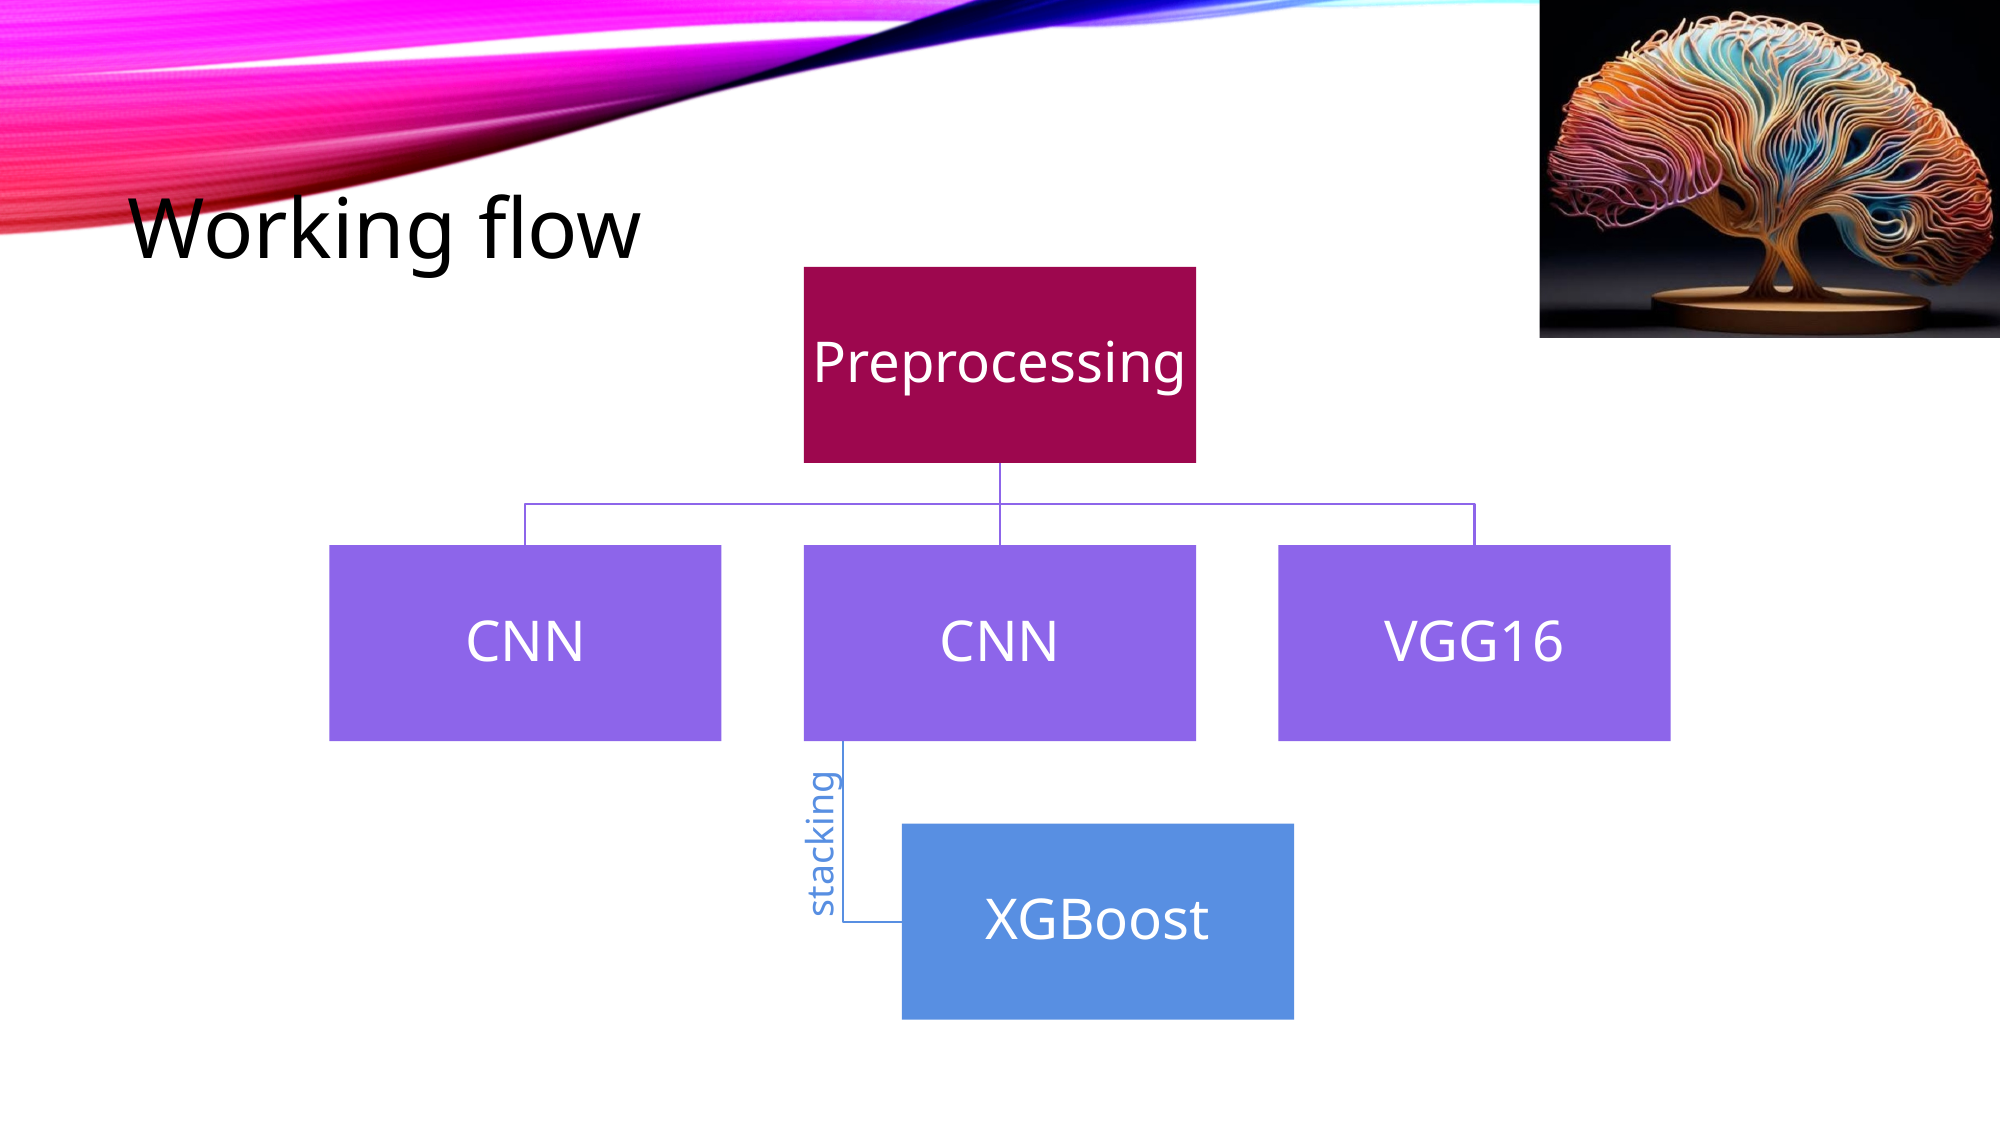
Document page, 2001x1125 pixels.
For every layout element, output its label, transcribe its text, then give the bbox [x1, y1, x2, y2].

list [112, 266, 1888, 1021]
picture [0, 0, 2000, 338]
title Working flow [112, 125, 1525, 266]
